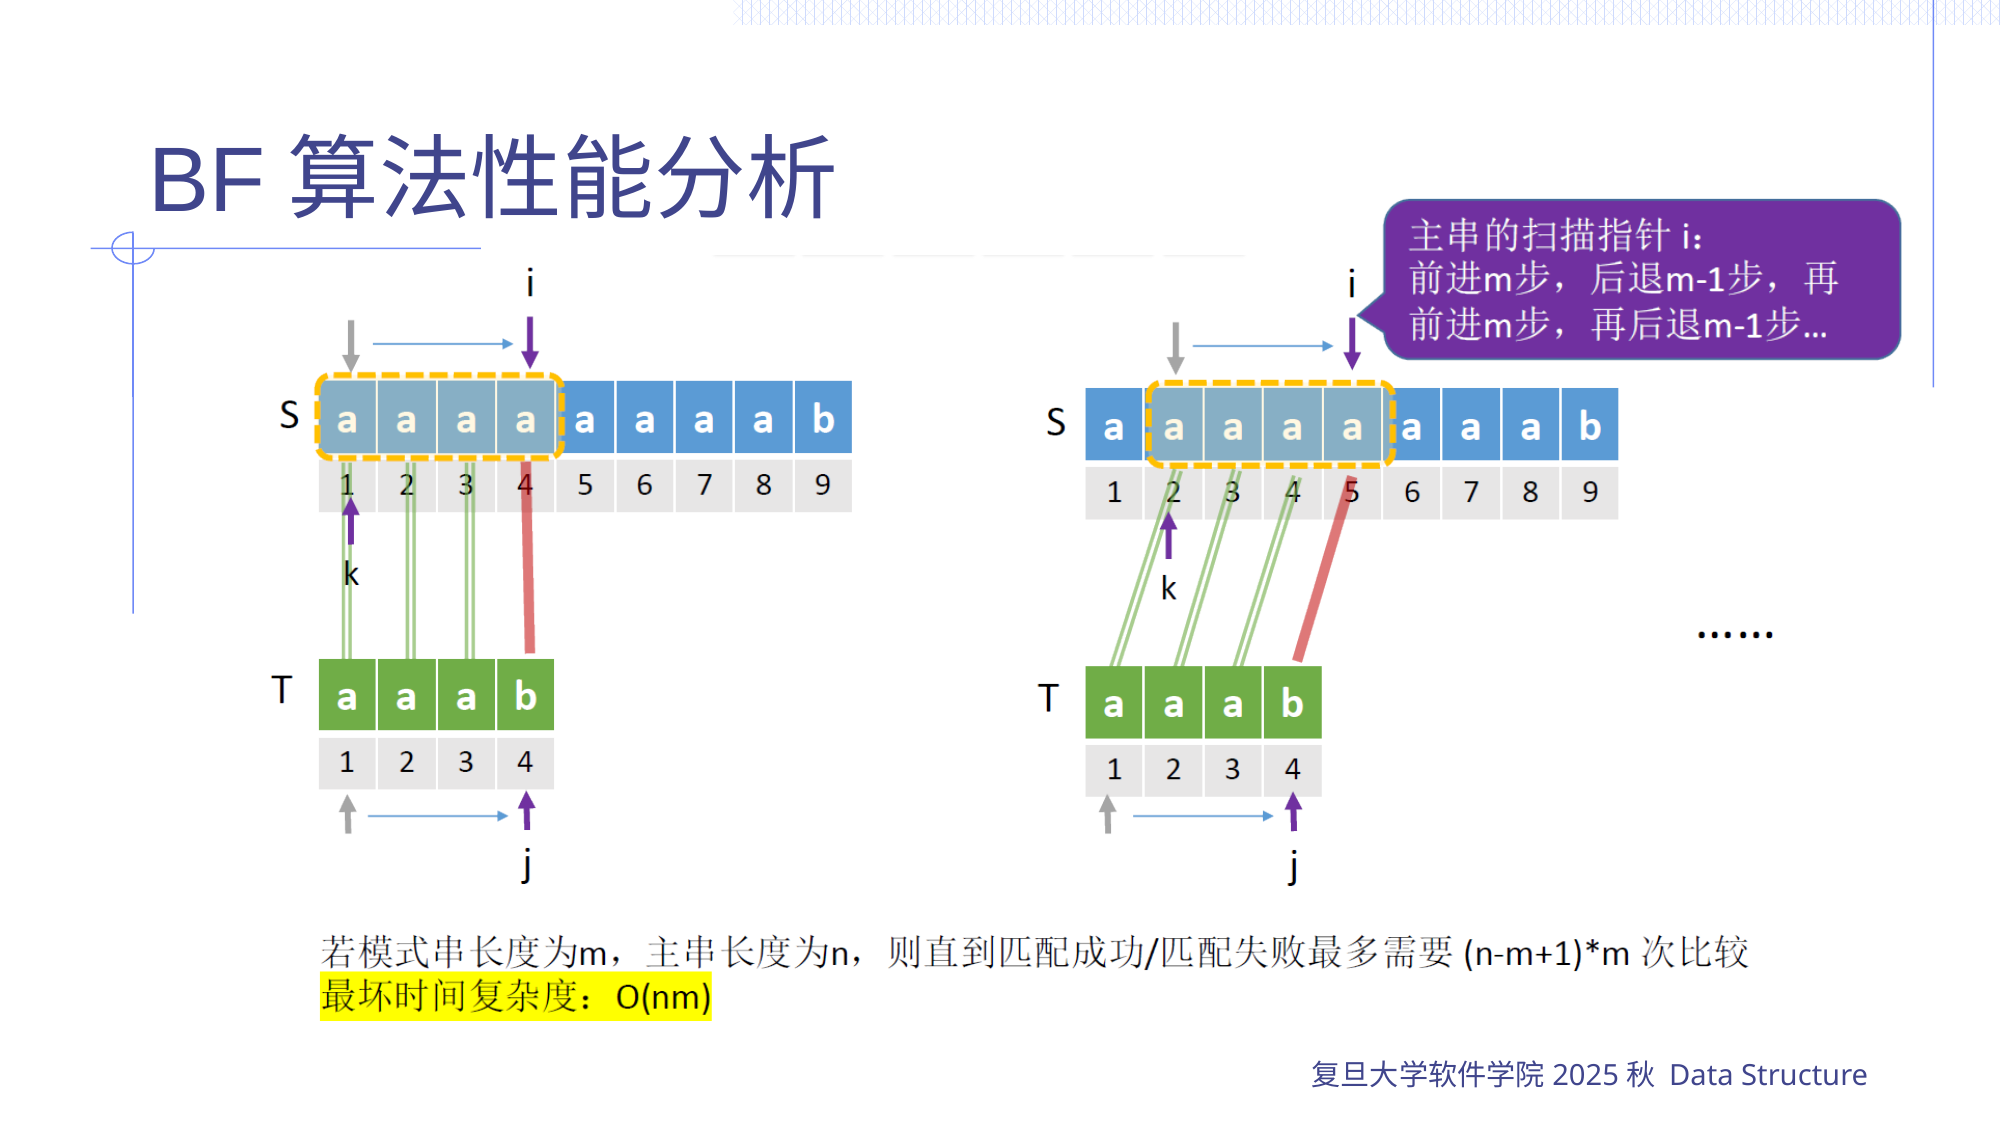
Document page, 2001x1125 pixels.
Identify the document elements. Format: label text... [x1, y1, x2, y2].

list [242, 255, 1824, 1045]
picture [1354, 161, 1910, 373]
title BF算法性能分析 [133, 50, 1834, 238]
